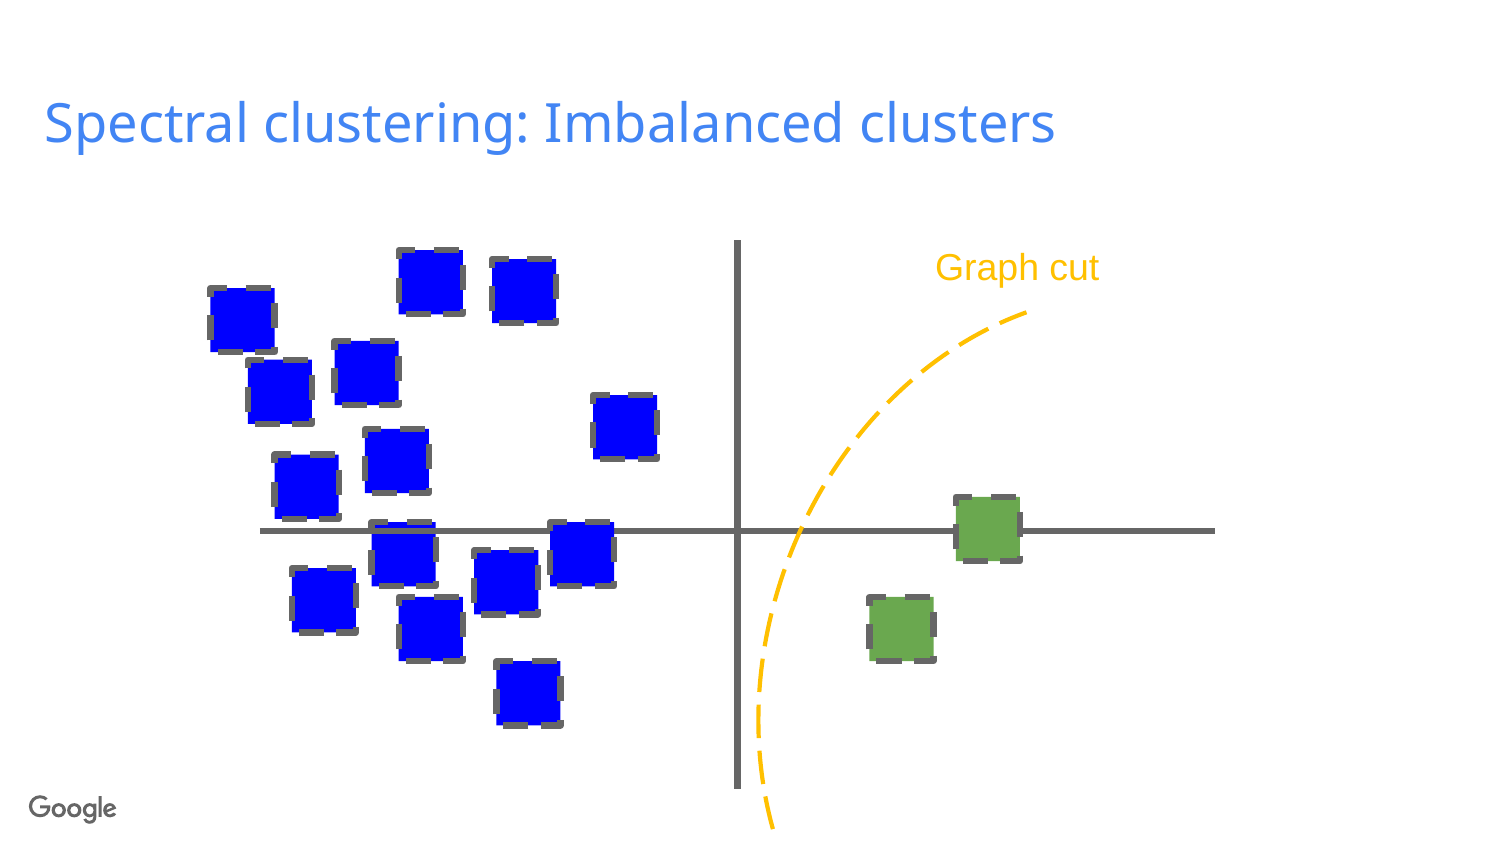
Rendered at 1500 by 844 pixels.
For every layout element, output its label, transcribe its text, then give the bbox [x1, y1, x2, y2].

text_box [334, 340, 399, 406]
text_box [800, 311, 1064, 529]
text_box [757, 538, 1089, 830]
text_box [274, 454, 339, 519]
text_box [492, 259, 557, 324]
text_box [593, 395, 658, 460]
text_box [210, 288, 275, 353]
title Spectral clustering: Imbalanced clusters [29, 73, 1471, 168]
text_box [371, 538, 436, 587]
text_box [550, 538, 615, 587]
text_box [398, 250, 463, 315]
text_box [496, 661, 561, 726]
text_box [371, 522, 436, 528]
text_box [247, 359, 312, 424]
text_box [291, 568, 356, 633]
text_box [474, 550, 539, 615]
text_box [364, 428, 429, 494]
text_box [550, 522, 615, 529]
text_box [398, 596, 463, 662]
text_box Graph cut [920, 235, 1115, 296]
